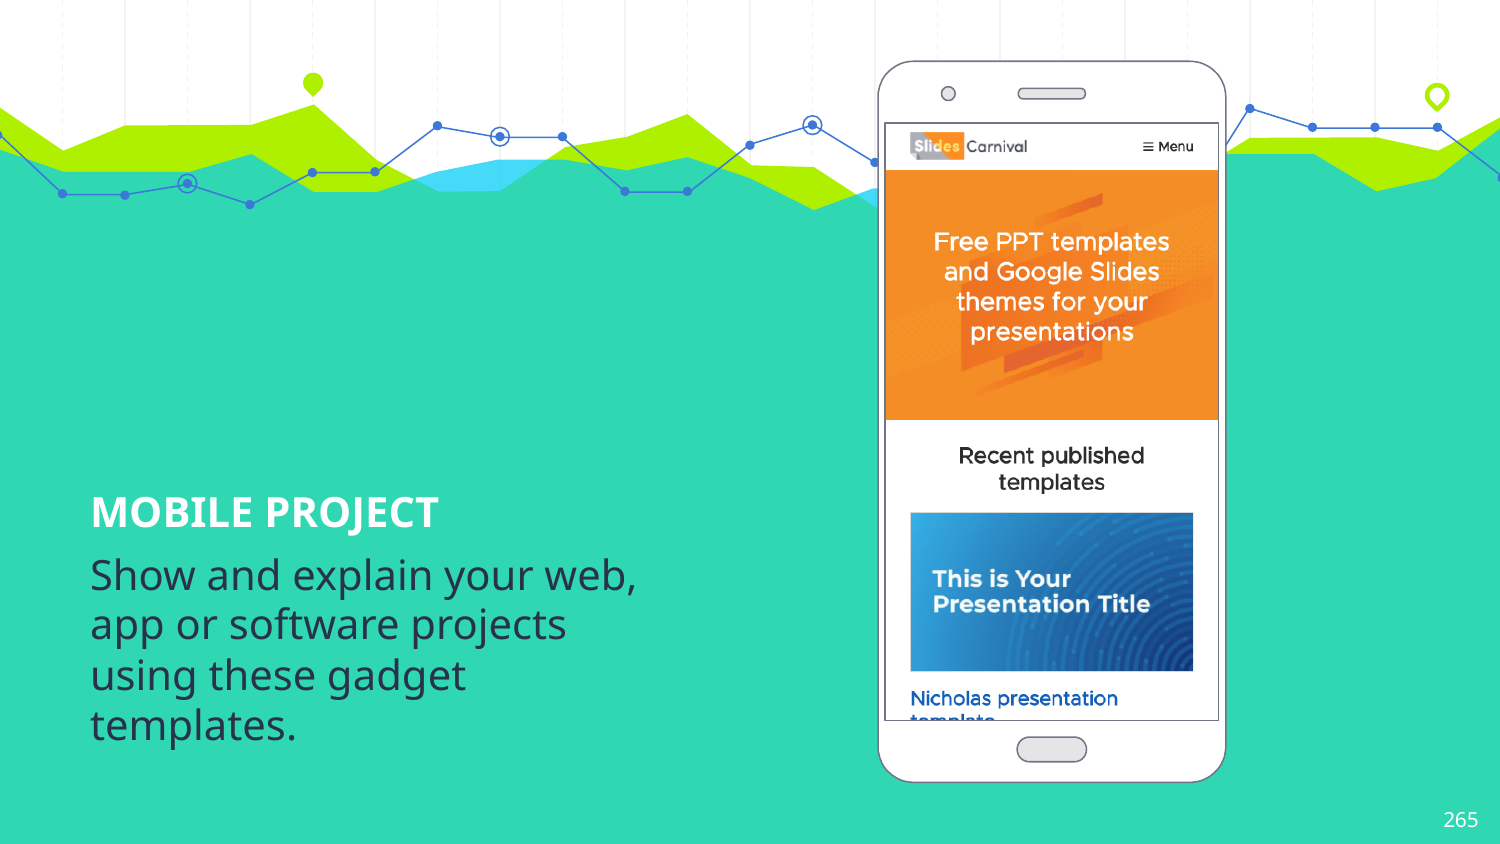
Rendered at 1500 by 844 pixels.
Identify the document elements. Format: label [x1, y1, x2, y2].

text_box [877, 60, 1227, 783]
list [75, 353, 662, 764]
slide_number [1403, 791, 1494, 844]
picture [885, 123, 1219, 720]
